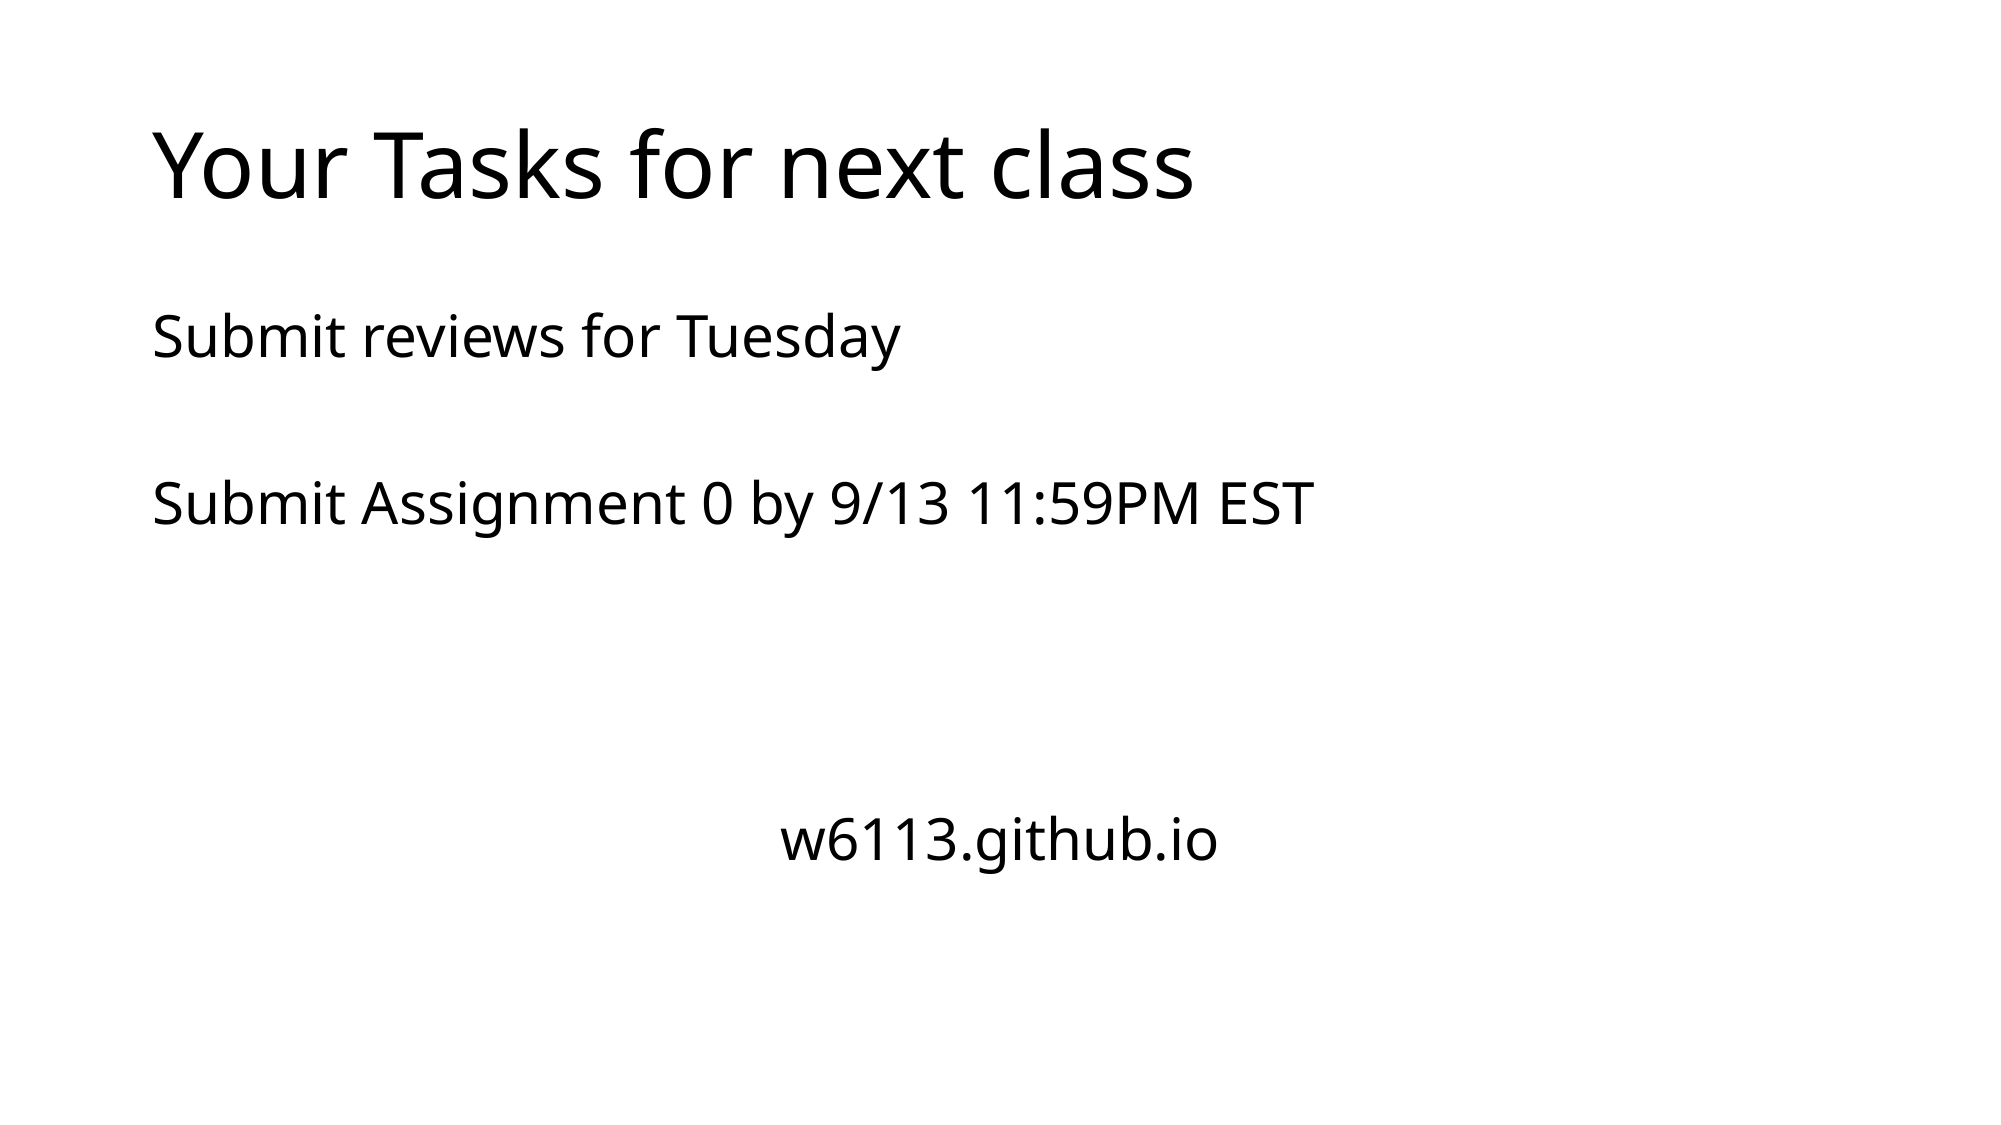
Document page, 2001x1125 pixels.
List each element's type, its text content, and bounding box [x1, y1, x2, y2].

list Submit reviews for Tuesday Submit Assignment 0 by 9/13 11:59PM EST w6113.github.io [137, 299, 1863, 1014]
title Your Tasks for next class [137, 59, 1863, 278]
